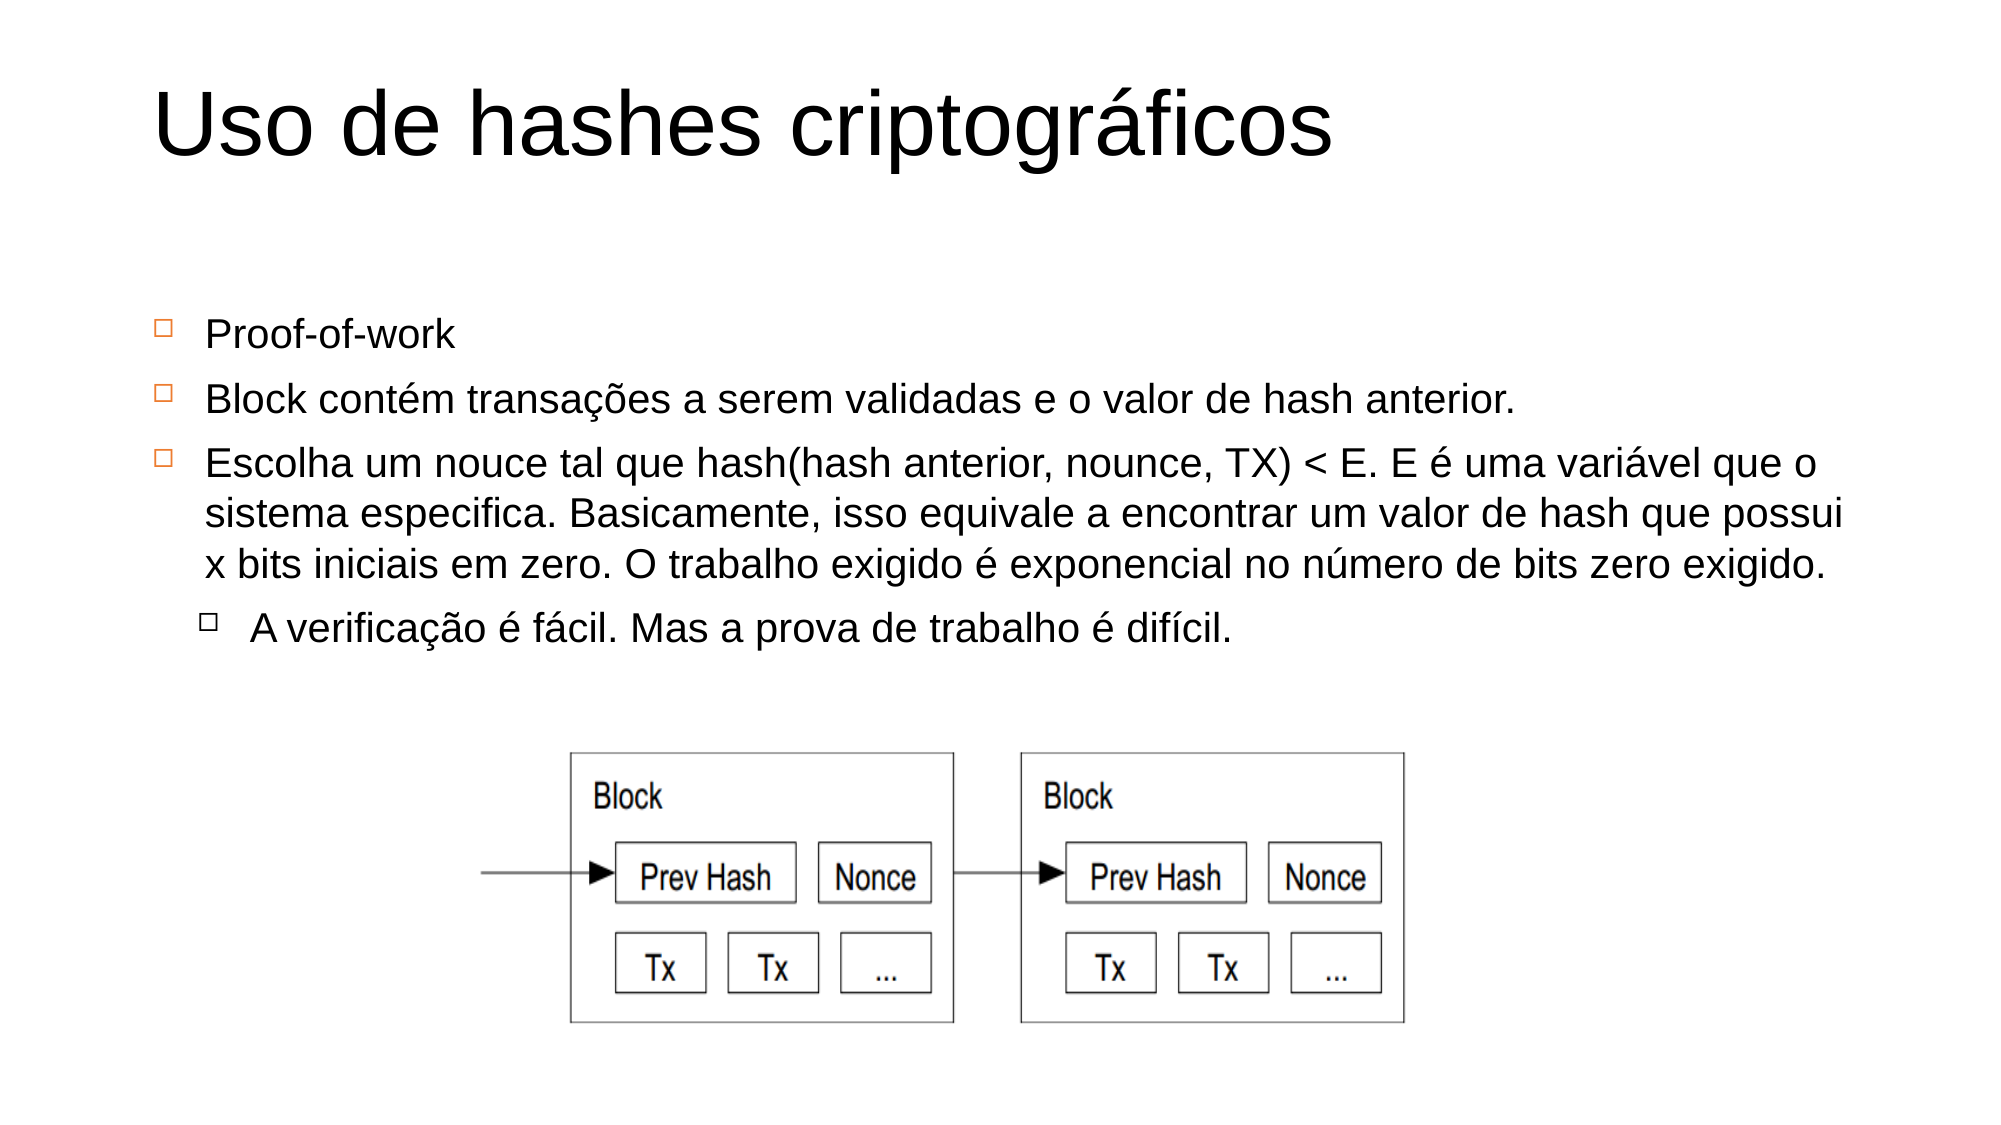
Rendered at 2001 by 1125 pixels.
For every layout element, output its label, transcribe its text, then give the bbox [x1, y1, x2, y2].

text_box Proof-of-work Block contém transações a serem validadas e o valor de hash anterior. Escolha um nouce tal que hash(hash anterior, nounce, TX) < E. E é uma variável que o sistema especifica. Basicamente, isso equivale a encontrar um valor de hash que possui x bits iniciais em zero. O trabalho exigido é exponencial no número de bits zero exigido. A verificação é fácil. Mas a prova de trabalho é difícil. [137, 299, 1863, 1014]
picture [470, 727, 1428, 1066]
text_box Uso de hashes criptográficos [137, 59, 1863, 278]
